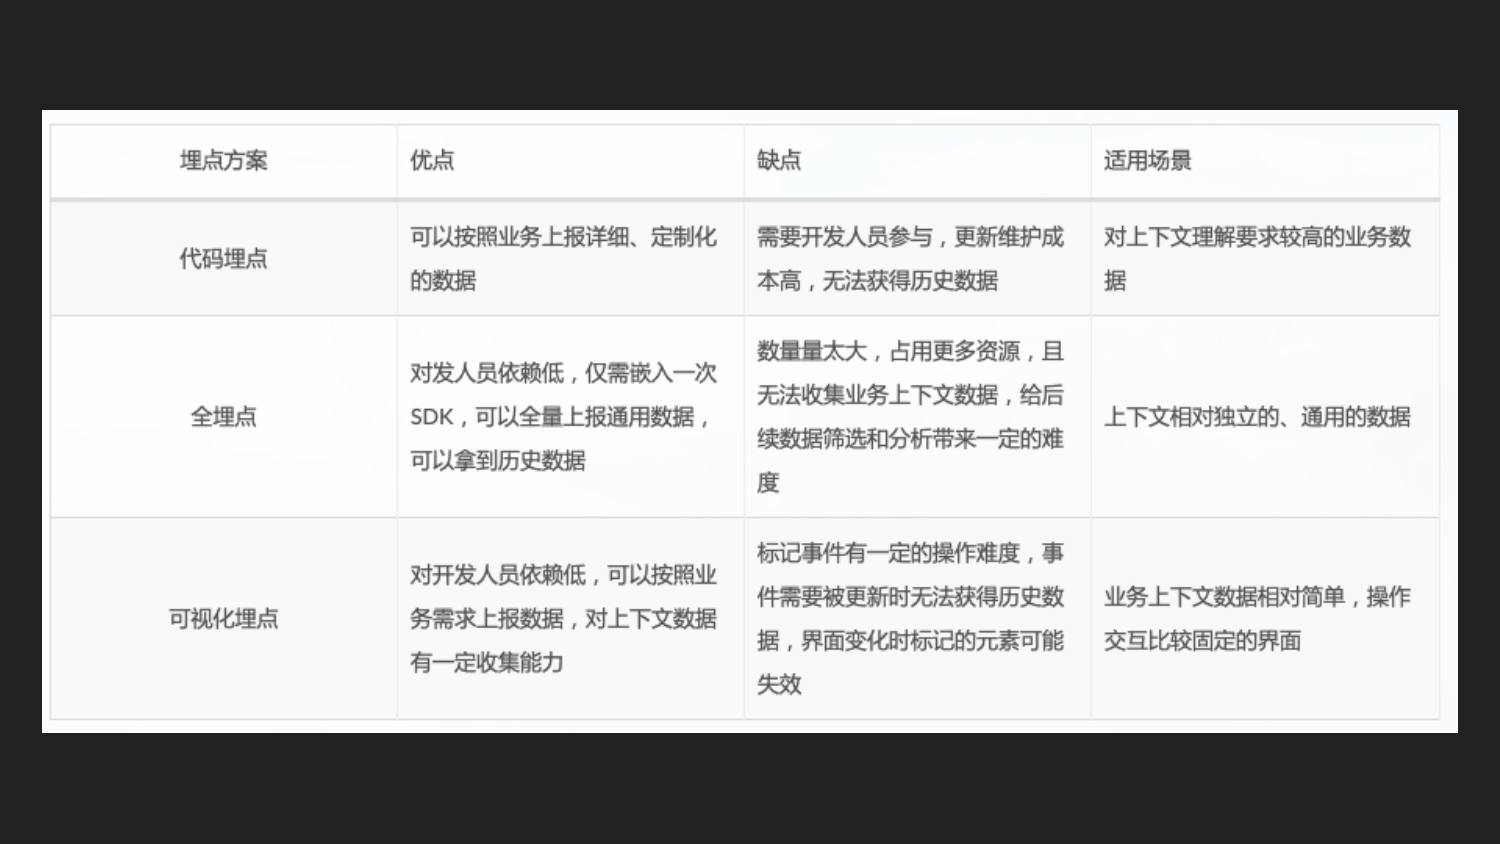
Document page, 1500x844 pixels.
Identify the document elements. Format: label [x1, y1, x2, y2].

picture [41, 110, 1458, 733]
